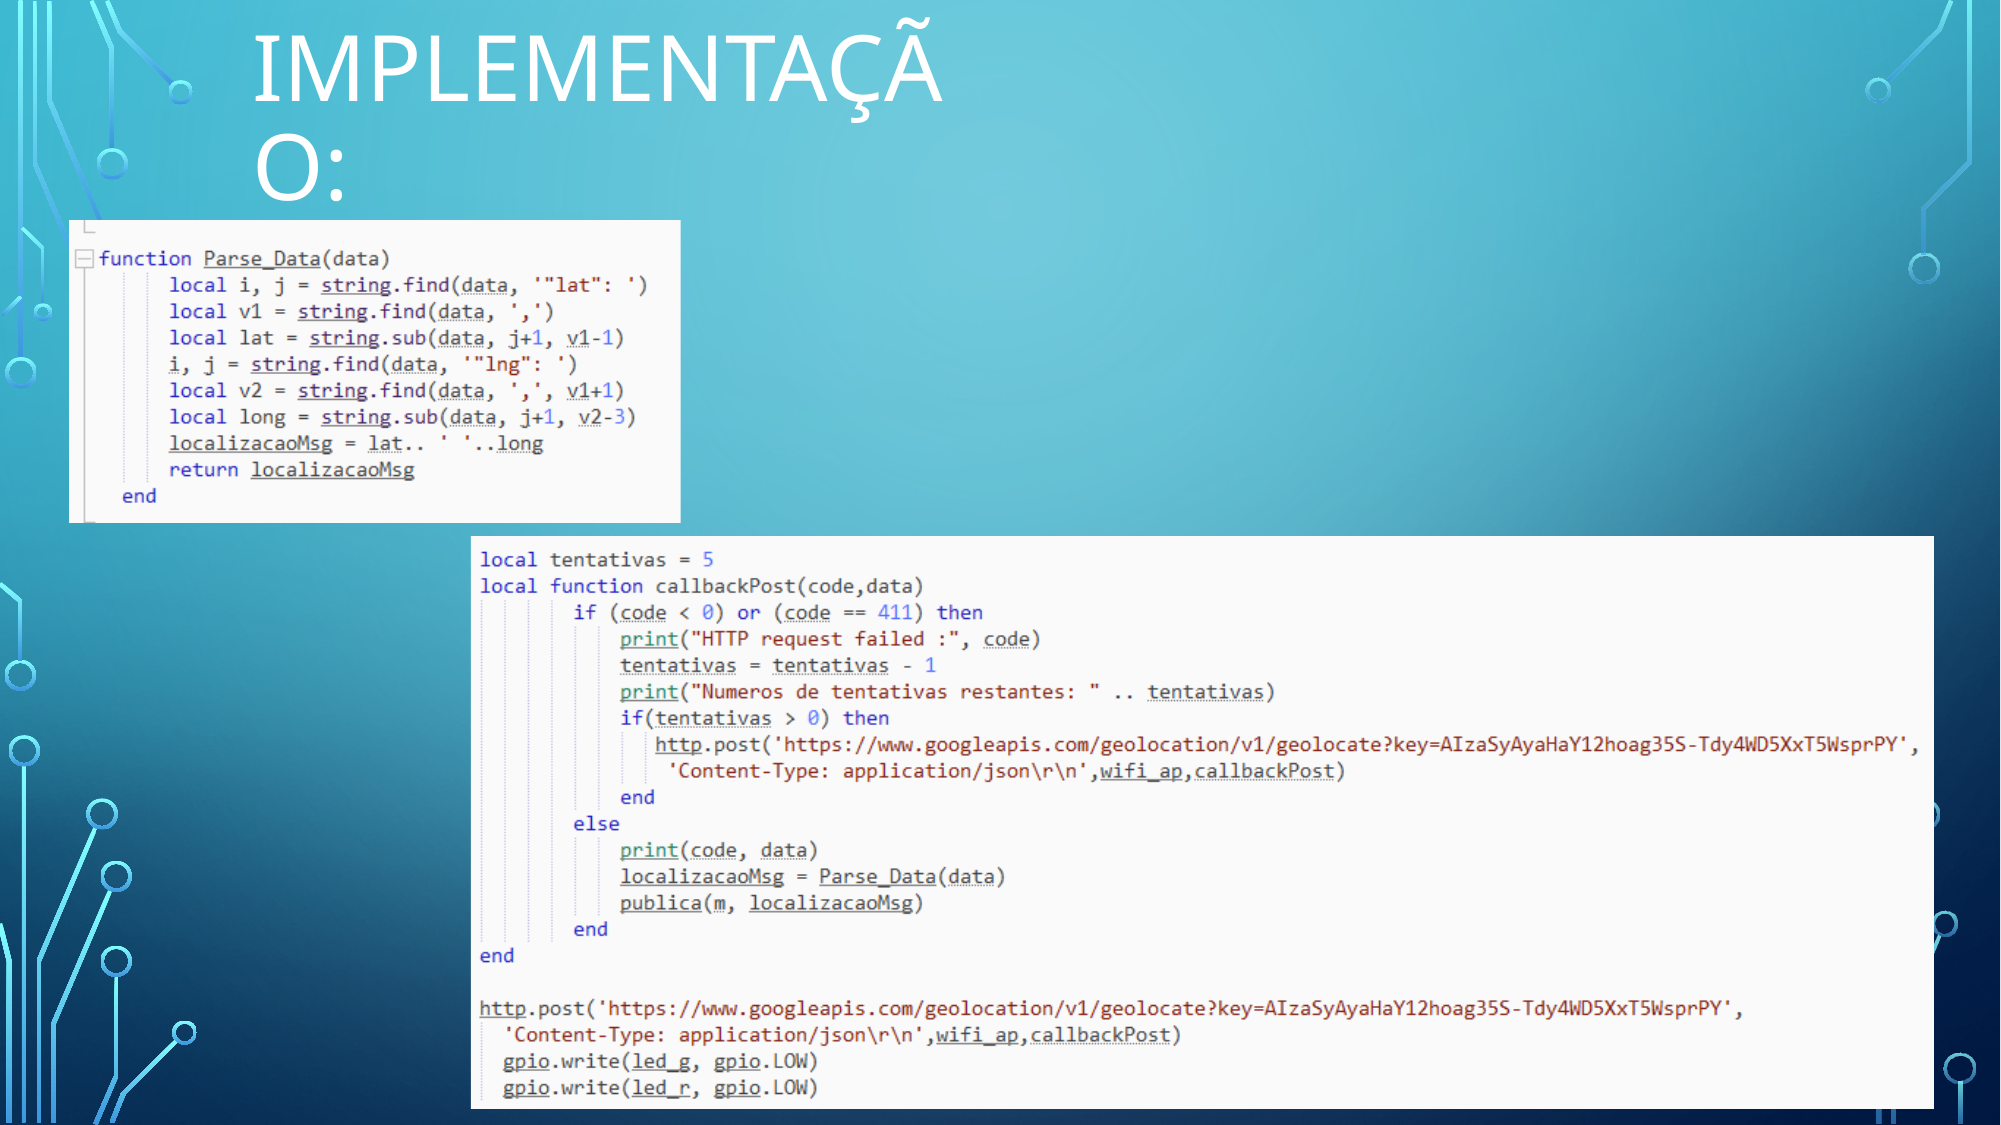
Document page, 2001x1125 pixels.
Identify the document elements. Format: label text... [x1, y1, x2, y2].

picture [470, 536, 1935, 1110]
picture [68, 220, 681, 523]
title Implementação: [237, 0, 988, 243]
